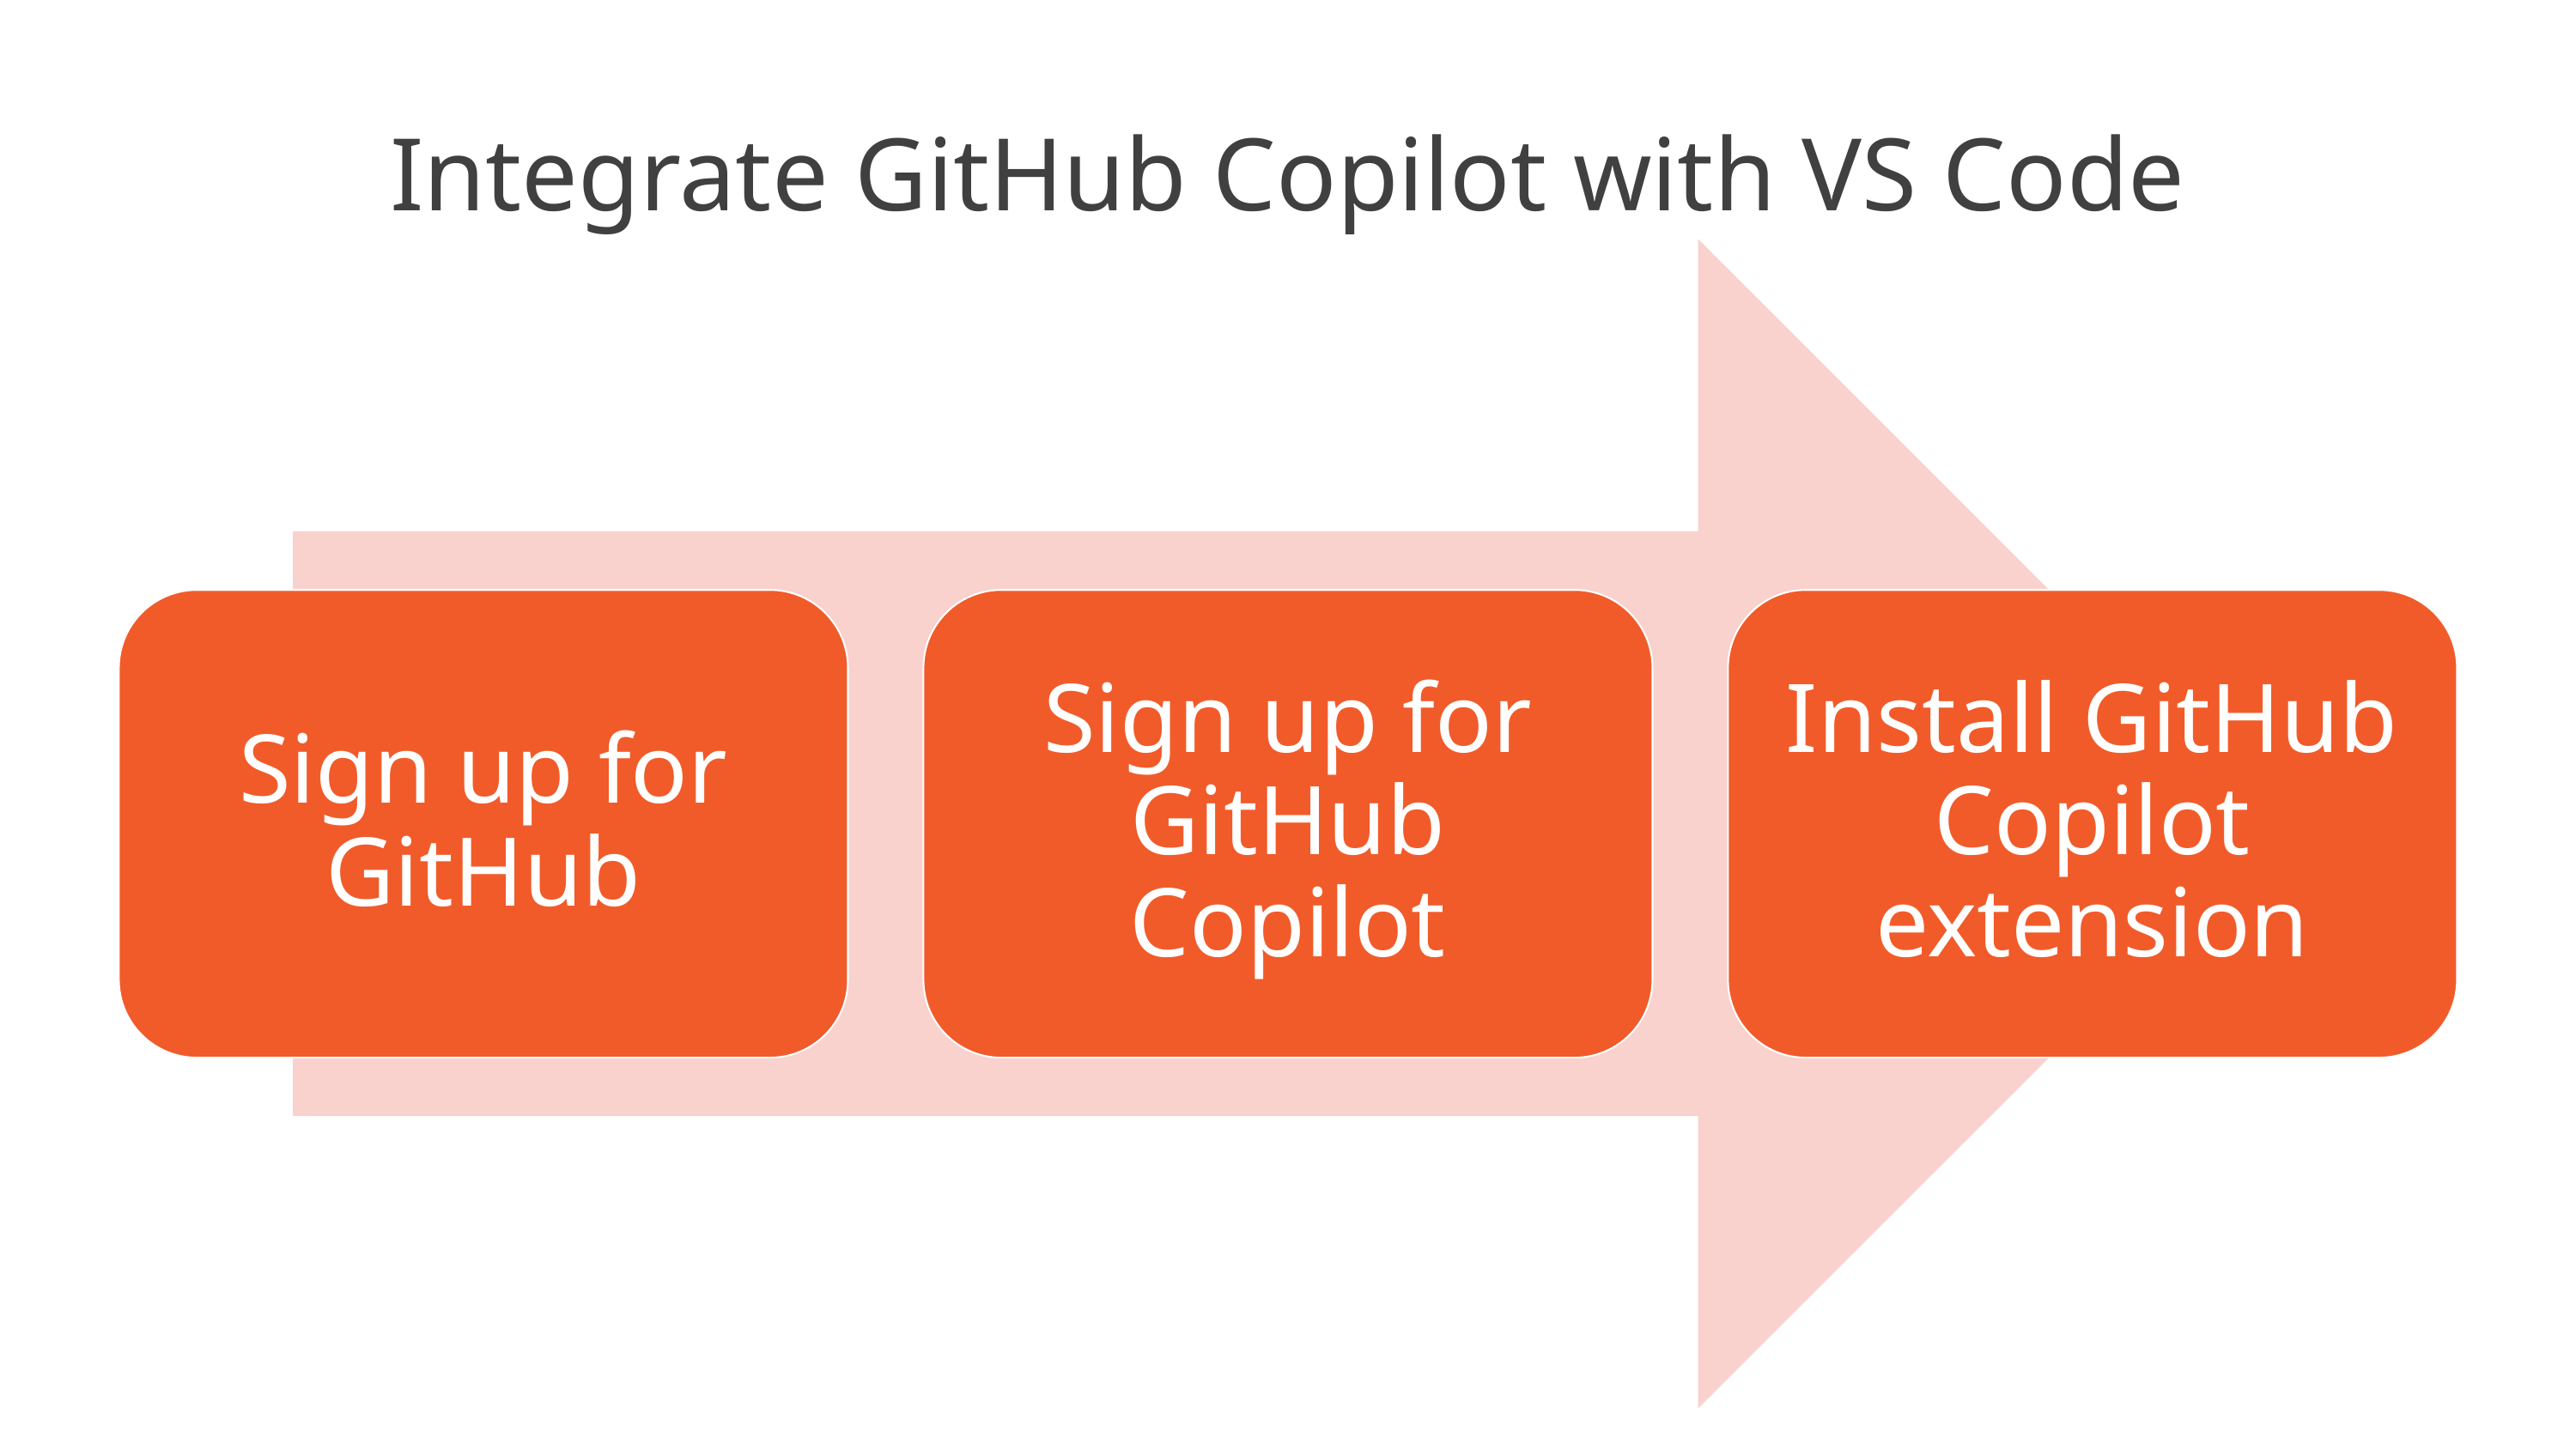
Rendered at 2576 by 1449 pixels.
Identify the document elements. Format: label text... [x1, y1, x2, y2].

text_box Sign up for GitHub [118, 589, 849, 1059]
text_box Install GitHub Copilot extension [1727, 589, 2458, 1059]
text_box Sign up for GitHub Copilot [922, 589, 1654, 1059]
title Integrate GitHub Copilot with VS Code [177, 120, 2399, 236]
text_box [293, 239, 2049, 1409]
